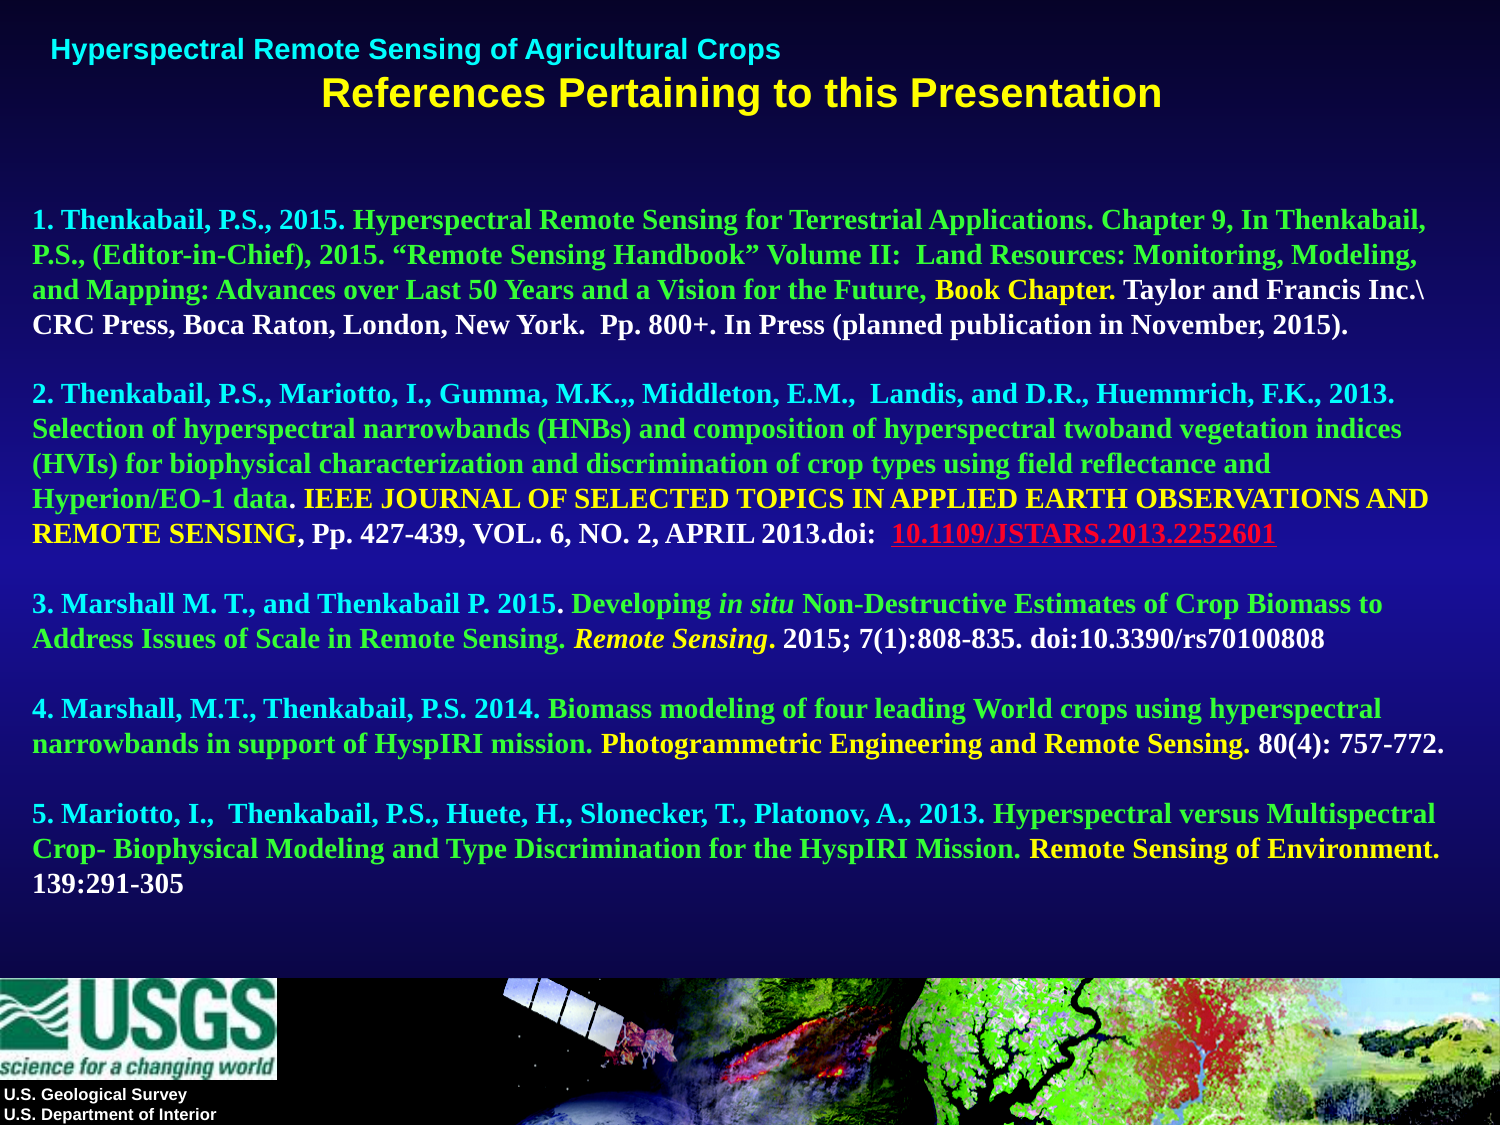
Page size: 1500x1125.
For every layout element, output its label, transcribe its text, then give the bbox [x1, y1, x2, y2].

text_box 1. Thenkabail, P.S., 2015. Hyperspectral Remote Sensing for Terrestrial Applications. Chapter 9, In Thenkabail, P.S., (Editor-in-Chief), 2015. “Remote Sensing Handbook” Volume II: Land Resources: Monitoring, Modeling, and Mapping: Advances over Last 50 Years and a Vision for the Future, Book Chapter. Taylor and Francis Inc.\CRC Press, Boca Raton, London, New York. Pp. 800+. In Press (planned publication in November, 2015). 2. Thenkabail, P.S., Mariotto, I., Gumma, M.K.,, Middleton, E.M., Landis, and D.R., Huemmrich, F.K., 2013. Selection of hyperspectral narrowbands (HNBs) and composition of hyperspectral twoband vegetation indices (HVIs) for biophysical characterization and discrimination of crop types using field reflectance and Hyperion/EO-1 data. IEEE JOURNAL OF SELECTED TOPICS IN APPLIED EARTH OBSERVATIONS AND REMOTE SENSING, Pp. 427-439, VOL. 6, NO. 2, APRIL 2013.doi: 10.1109/JSTARS.2013.2252601 3. Marshall M. T., and Thenkabail P. 2015. Developing in situ Non-Destructive Estimates of Crop Biomass to Address Issues of Scale in Remote Sensing. Remote Sensing. 2015; 7(1):808-835. doi:10.3390/rs70100808 4. Marshall, M.T., Thenkabail, P.S. 2014. Biomass modeling of four leading World crops using hyperspectral narrowbands in support of HyspIRI mission. Photogrammetric Engineering and Remote Sensing. 80(4): 757-772. 5. Mariotto, I., Thenkabail, P.S., Huete, H., Slonecker, T., Platonov, A., 2013. Hyperspectral versus Multispectral Crop- Biophysical Modeling and Type Discrimination for the HyspIRI Mission. Remote Sensing of Environment. 139:291-305 [17, 192, 1466, 972]
text_box Hyperspectral Remote Sensing of Agricultural Crops References Pertaining to this Presentation [0, 22, 1485, 123]
text_box U.S. Geological Survey U.S. Department of Interior [0, 1076, 516, 1125]
picture [0, 977, 1500, 1125]
